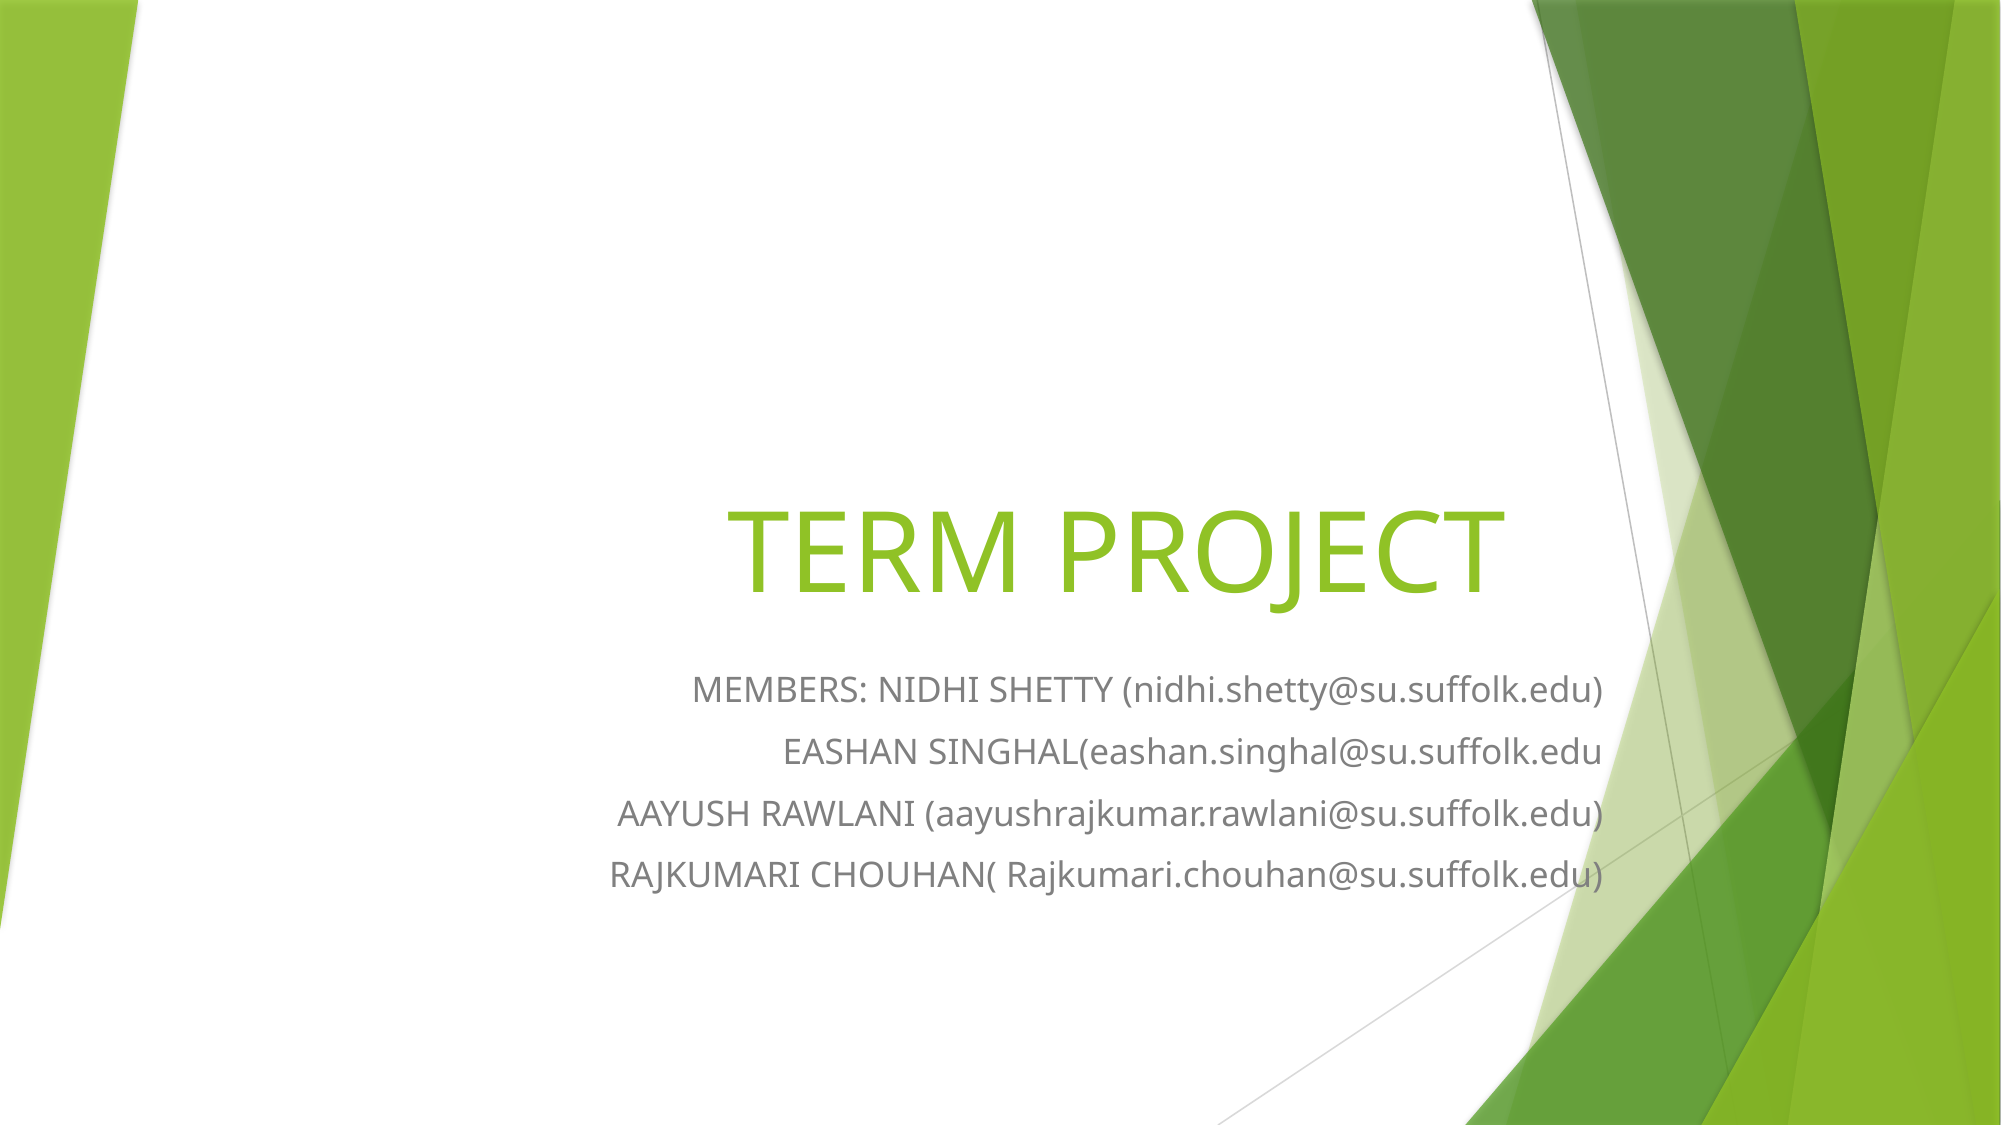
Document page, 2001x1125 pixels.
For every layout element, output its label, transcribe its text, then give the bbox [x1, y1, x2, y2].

title TERM PROJECT [247, 352, 1522, 623]
subtitle MEMBERS: NIDHI SHETTY (nidhi.shetty@su.suffolk.edu) EASHAN SINGHAL(eashan.singhal@su.suffolk.edu AAYUSH RAWLANI (aayushrajkumar.rawlani@su.suffolk.edu) RAJKUMARI CHOUHAN( Rajkumari.chouhan@su.suffolk.edu) [183, 659, 1620, 903]
